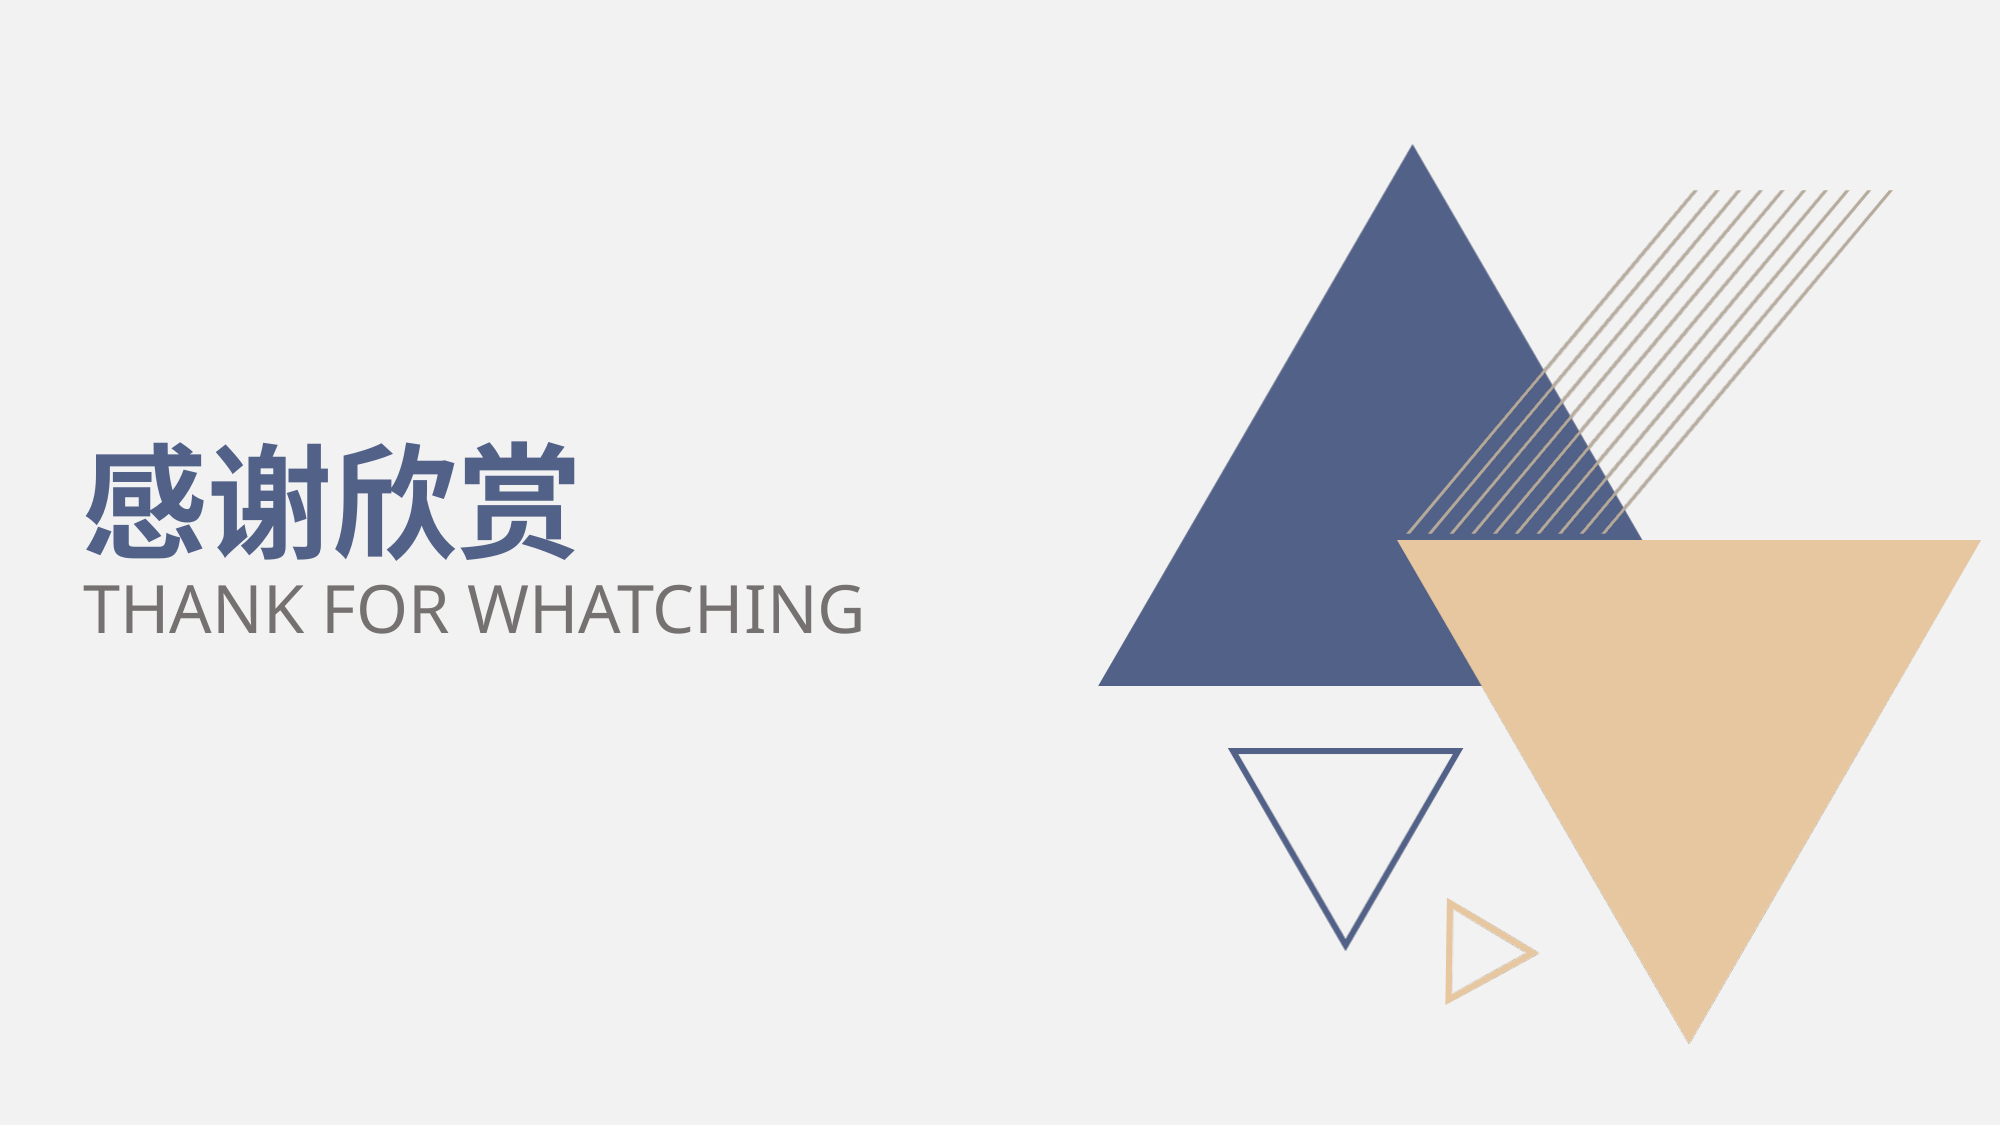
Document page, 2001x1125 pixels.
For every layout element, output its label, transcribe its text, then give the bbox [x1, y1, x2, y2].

text_box THANK FOR WHATCHING [68, 559, 931, 655]
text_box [1098, 144, 1981, 1044]
text_box 感谢欣赏 [67, 417, 1098, 583]
